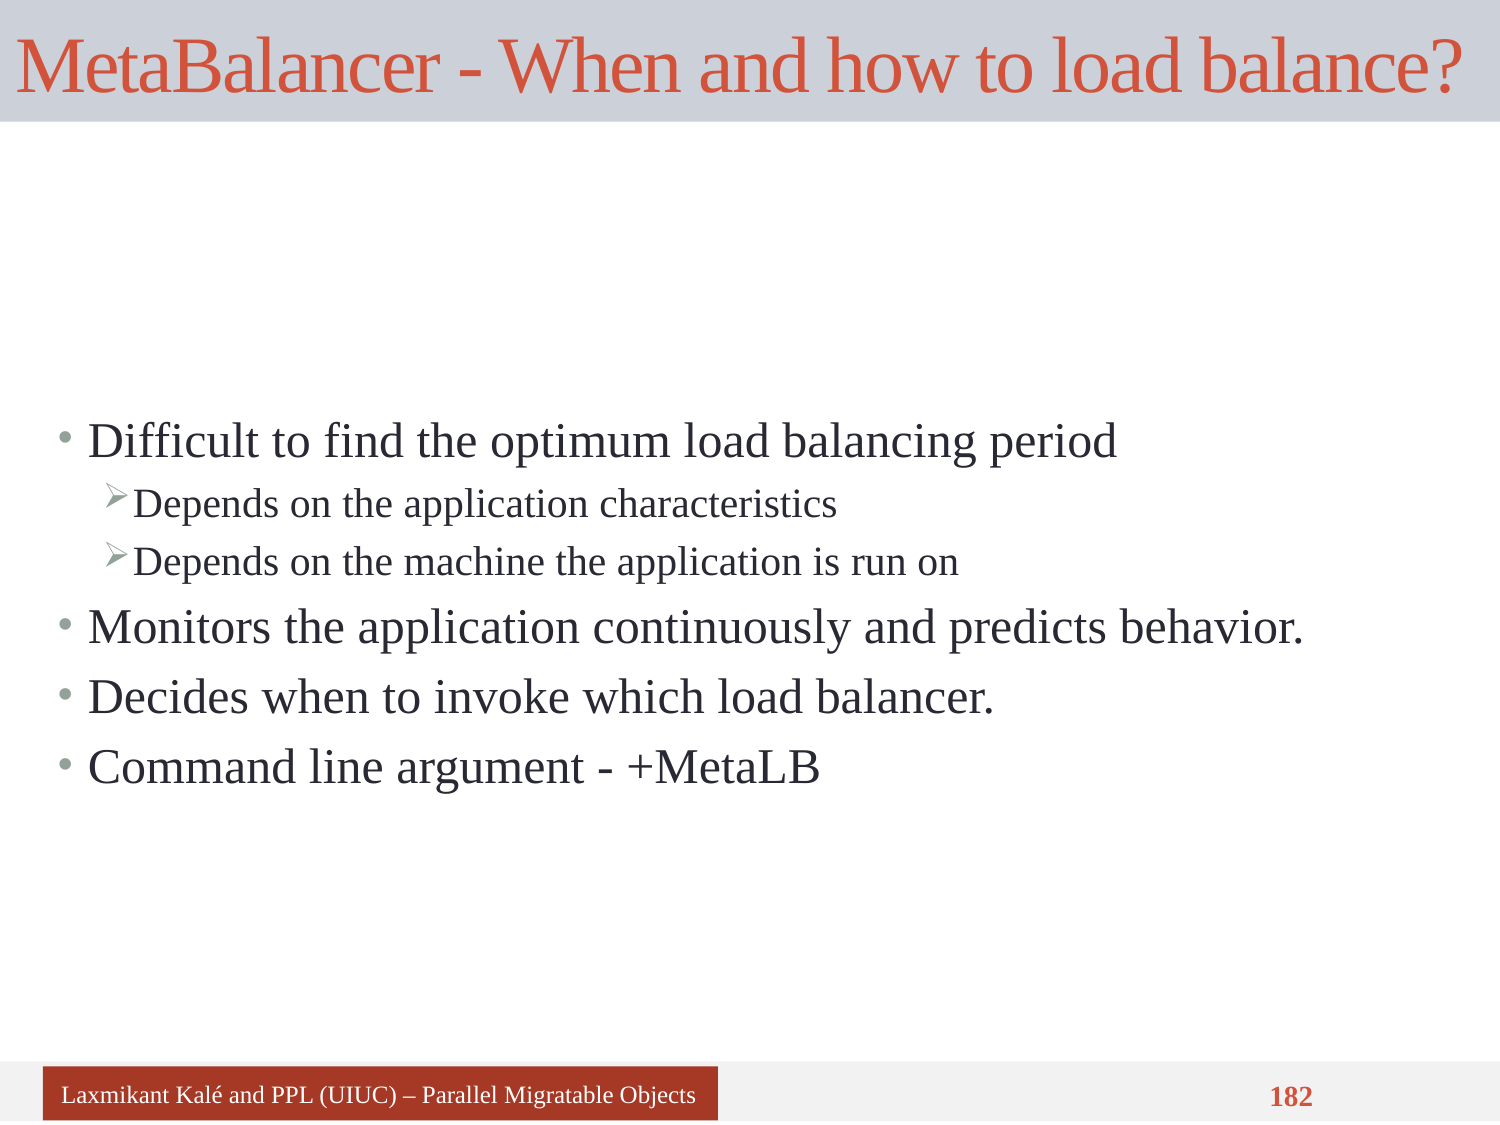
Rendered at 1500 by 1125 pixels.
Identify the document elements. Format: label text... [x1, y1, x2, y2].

slide_number 182 [1254, 1067, 1457, 1122]
footer Laxmikant Kalé and PPL (UIUC) – Parallel Migratable Objects [42, 1066, 718, 1121]
list Difficult to find the optimum load balancing period Depends on the application characteristics Depends on the machine the application is run on Monitors the application continuously and predicts behavior. Decides when to invoke which load balancer. Command line argument - +MetaLB [42, 154, 1457, 1047]
title MetaBalancer - When and how to load balance? [0, 0, 1500, 122]
